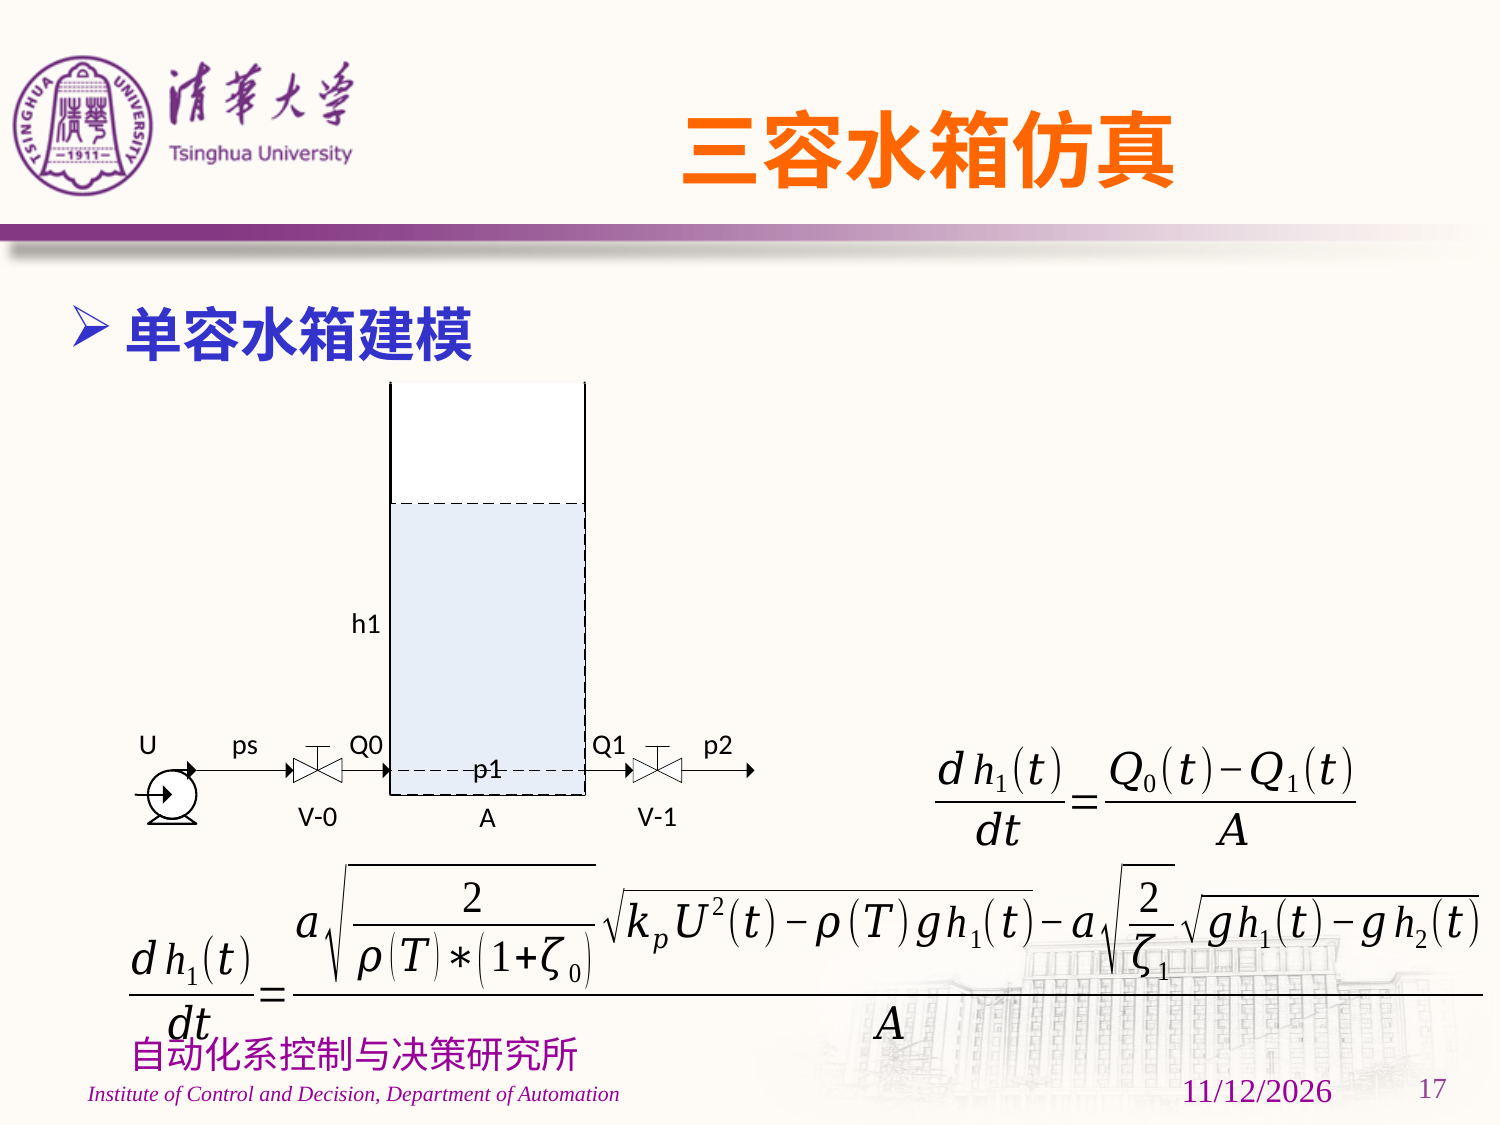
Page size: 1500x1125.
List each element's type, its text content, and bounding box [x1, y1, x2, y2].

picture [11, 54, 361, 198]
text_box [77, 376, 909, 879]
list 单容水箱建模 [53, 290, 1454, 941]
title 三容水箱仿真 [372, 66, 1485, 229]
slide_number 17 [1352, 1061, 1463, 1118]
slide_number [1163, 1061, 1351, 1118]
picture [0, 224, 1500, 268]
